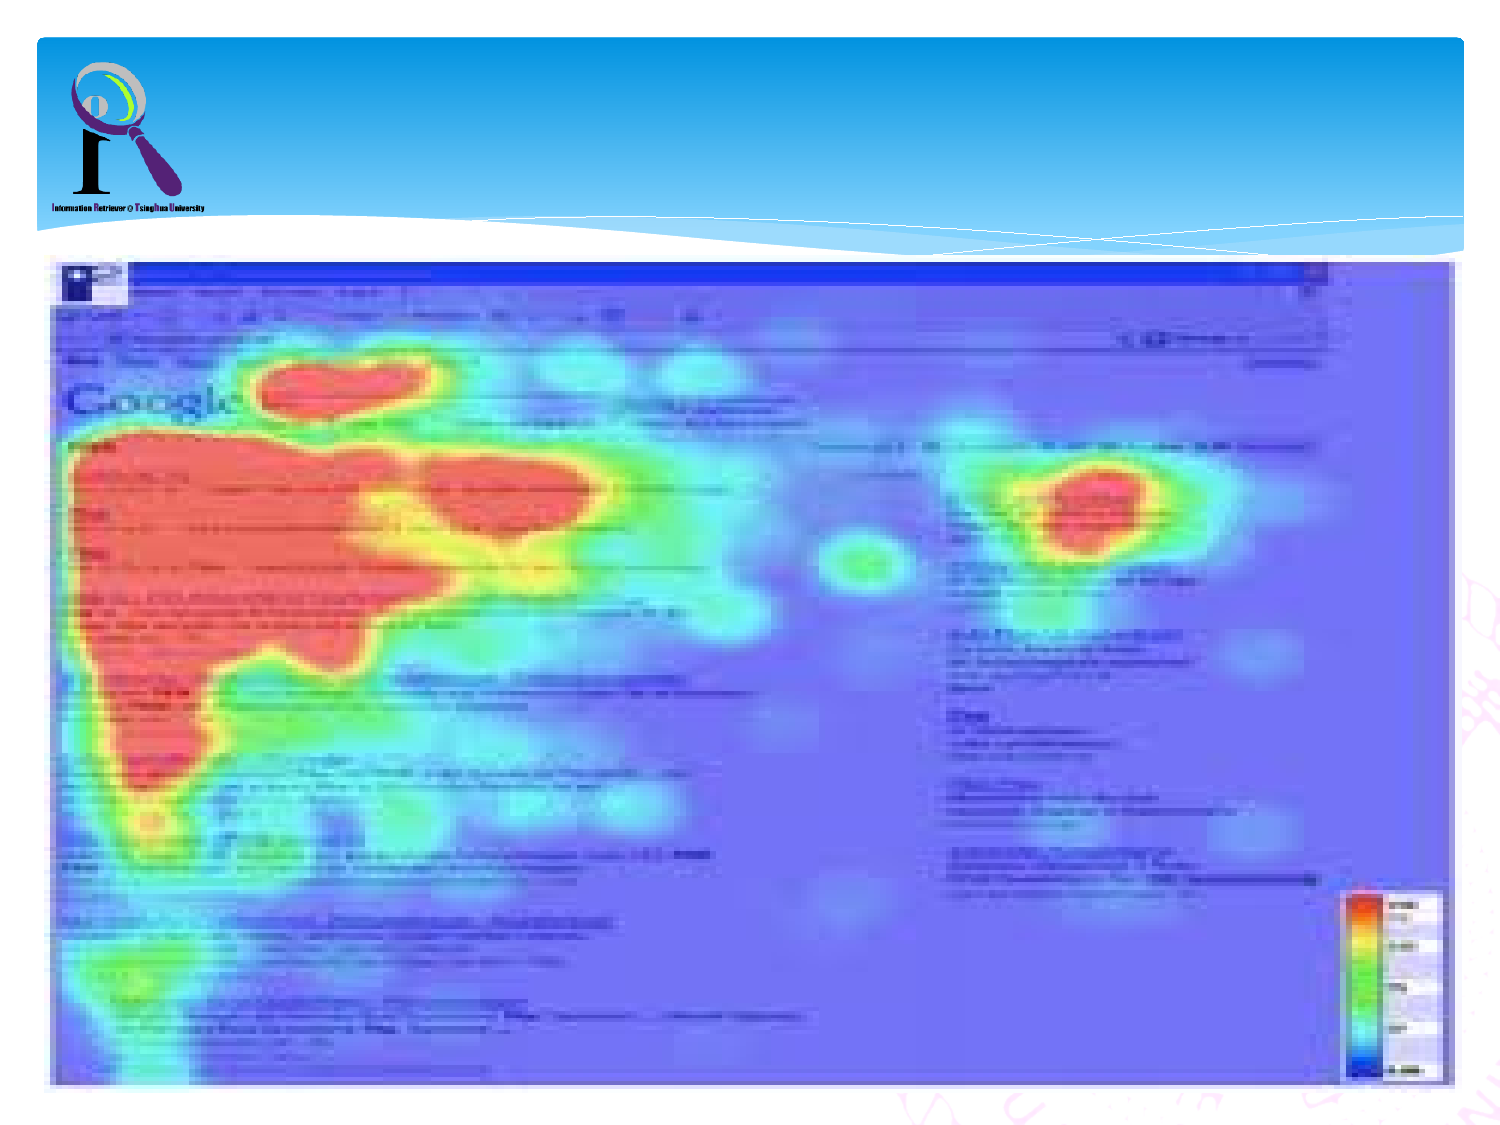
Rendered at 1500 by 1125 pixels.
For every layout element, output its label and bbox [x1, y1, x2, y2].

picture [44, 254, 1500, 1125]
picture [48, 63, 207, 215]
